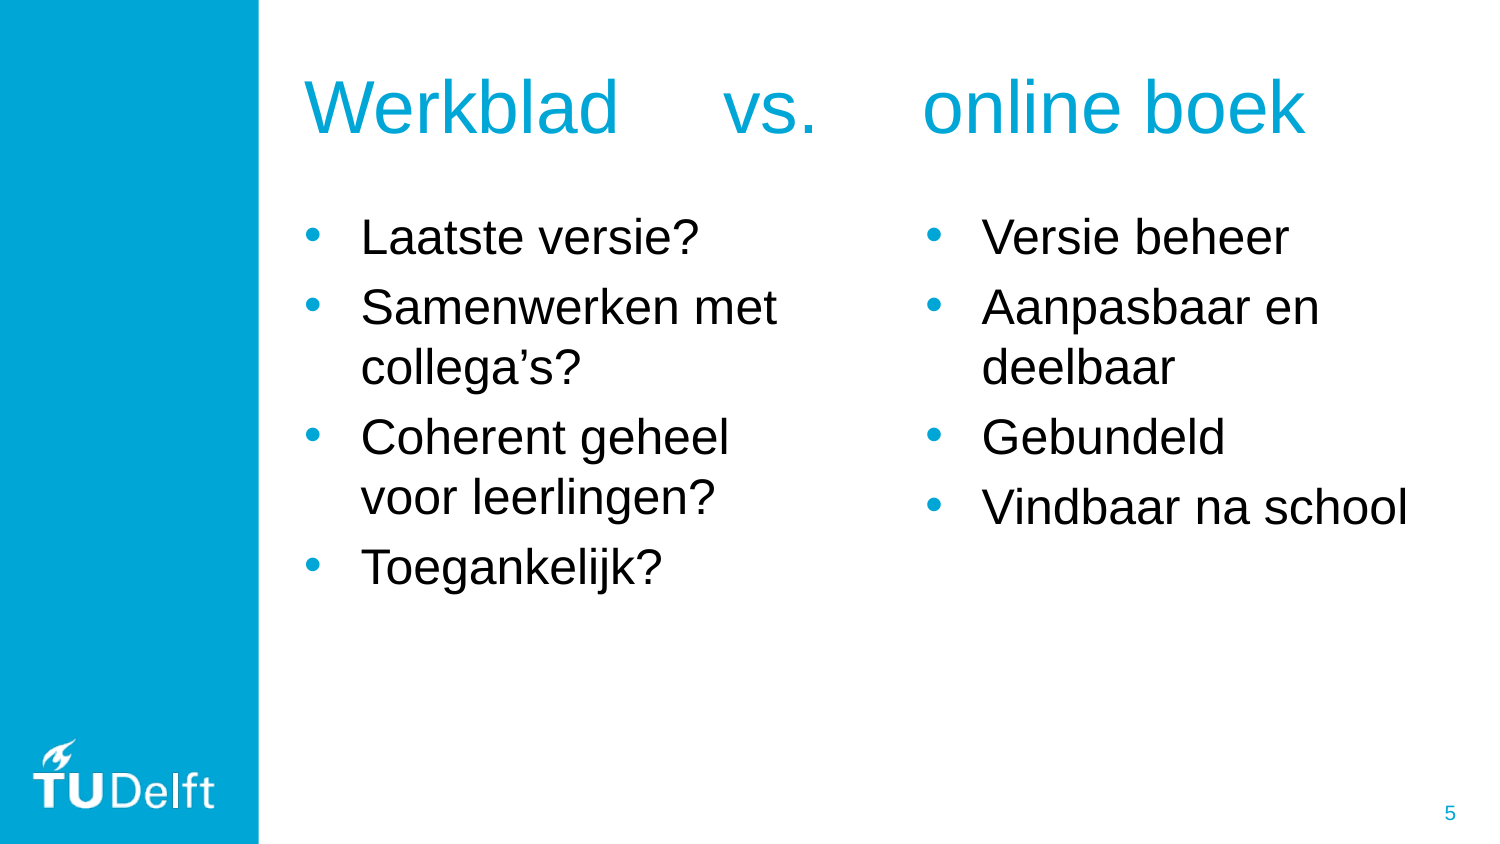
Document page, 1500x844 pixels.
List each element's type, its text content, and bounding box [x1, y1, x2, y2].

list Laatste versie? Samenwerken met collega’s? Coherent geheel voor leerlingen? Toegankelijk? [289, 196, 834, 769]
title Werkblad vs. online boek [289, 33, 1455, 175]
text_box Versie beheer Aanpasbaar en deelbaar Gebundeld Vindbaar na school [910, 196, 1455, 769]
